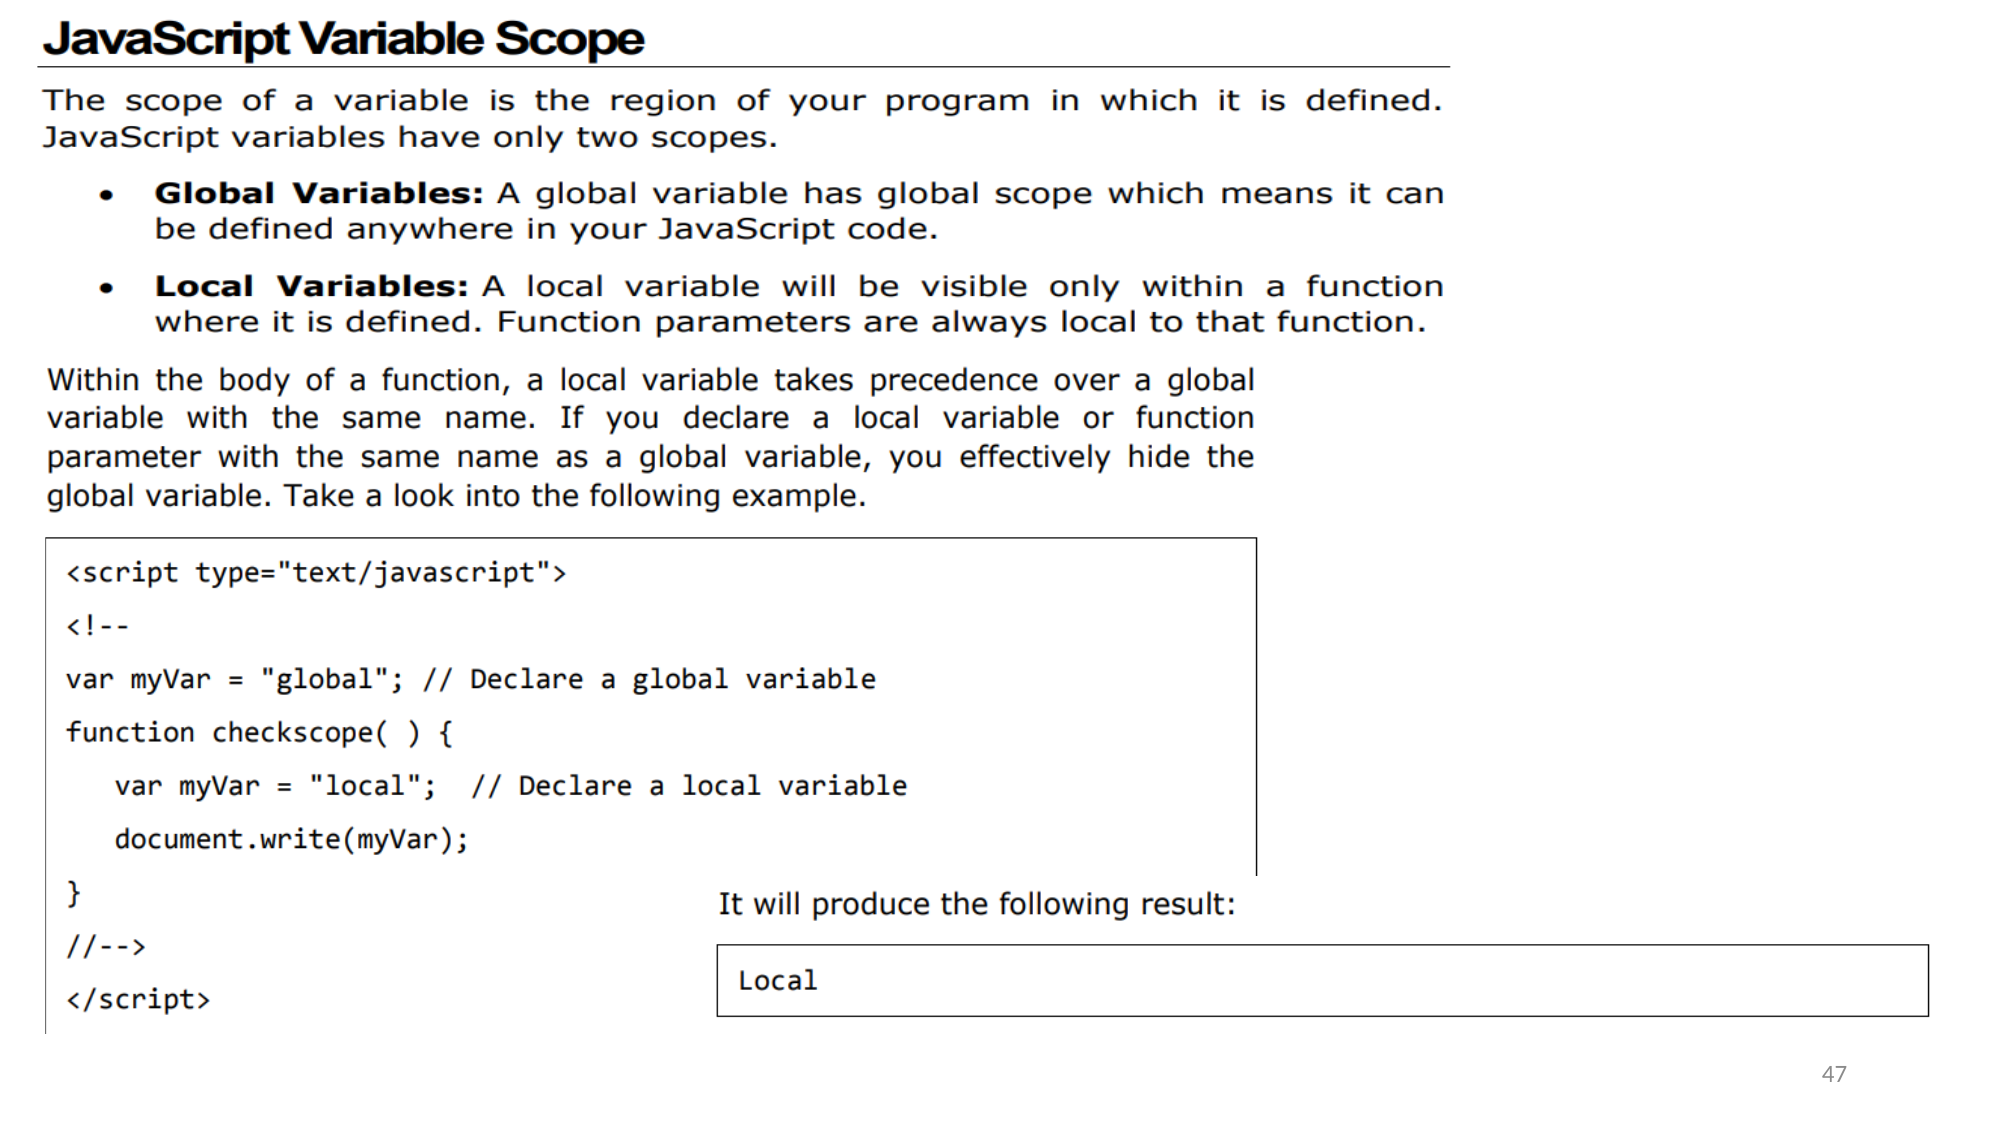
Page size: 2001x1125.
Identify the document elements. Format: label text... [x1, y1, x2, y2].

slide_number 47 [1412, 1042, 1863, 1103]
picture [18, 0, 1971, 1034]
